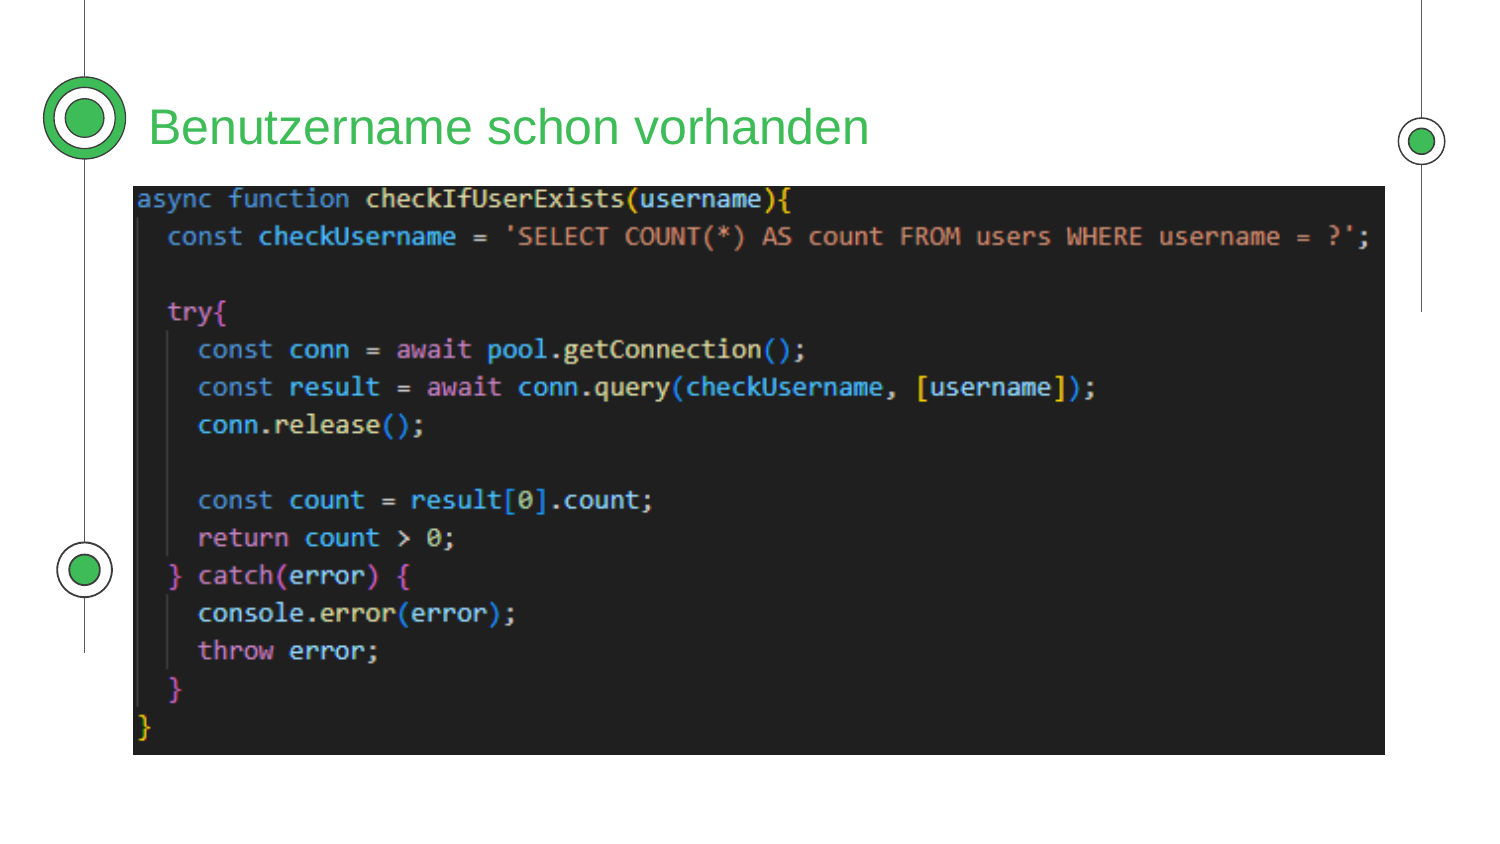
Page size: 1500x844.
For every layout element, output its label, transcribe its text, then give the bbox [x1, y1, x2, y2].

text_box Benutzername schon vorhanden [133, 70, 988, 173]
picture [133, 186, 1386, 756]
